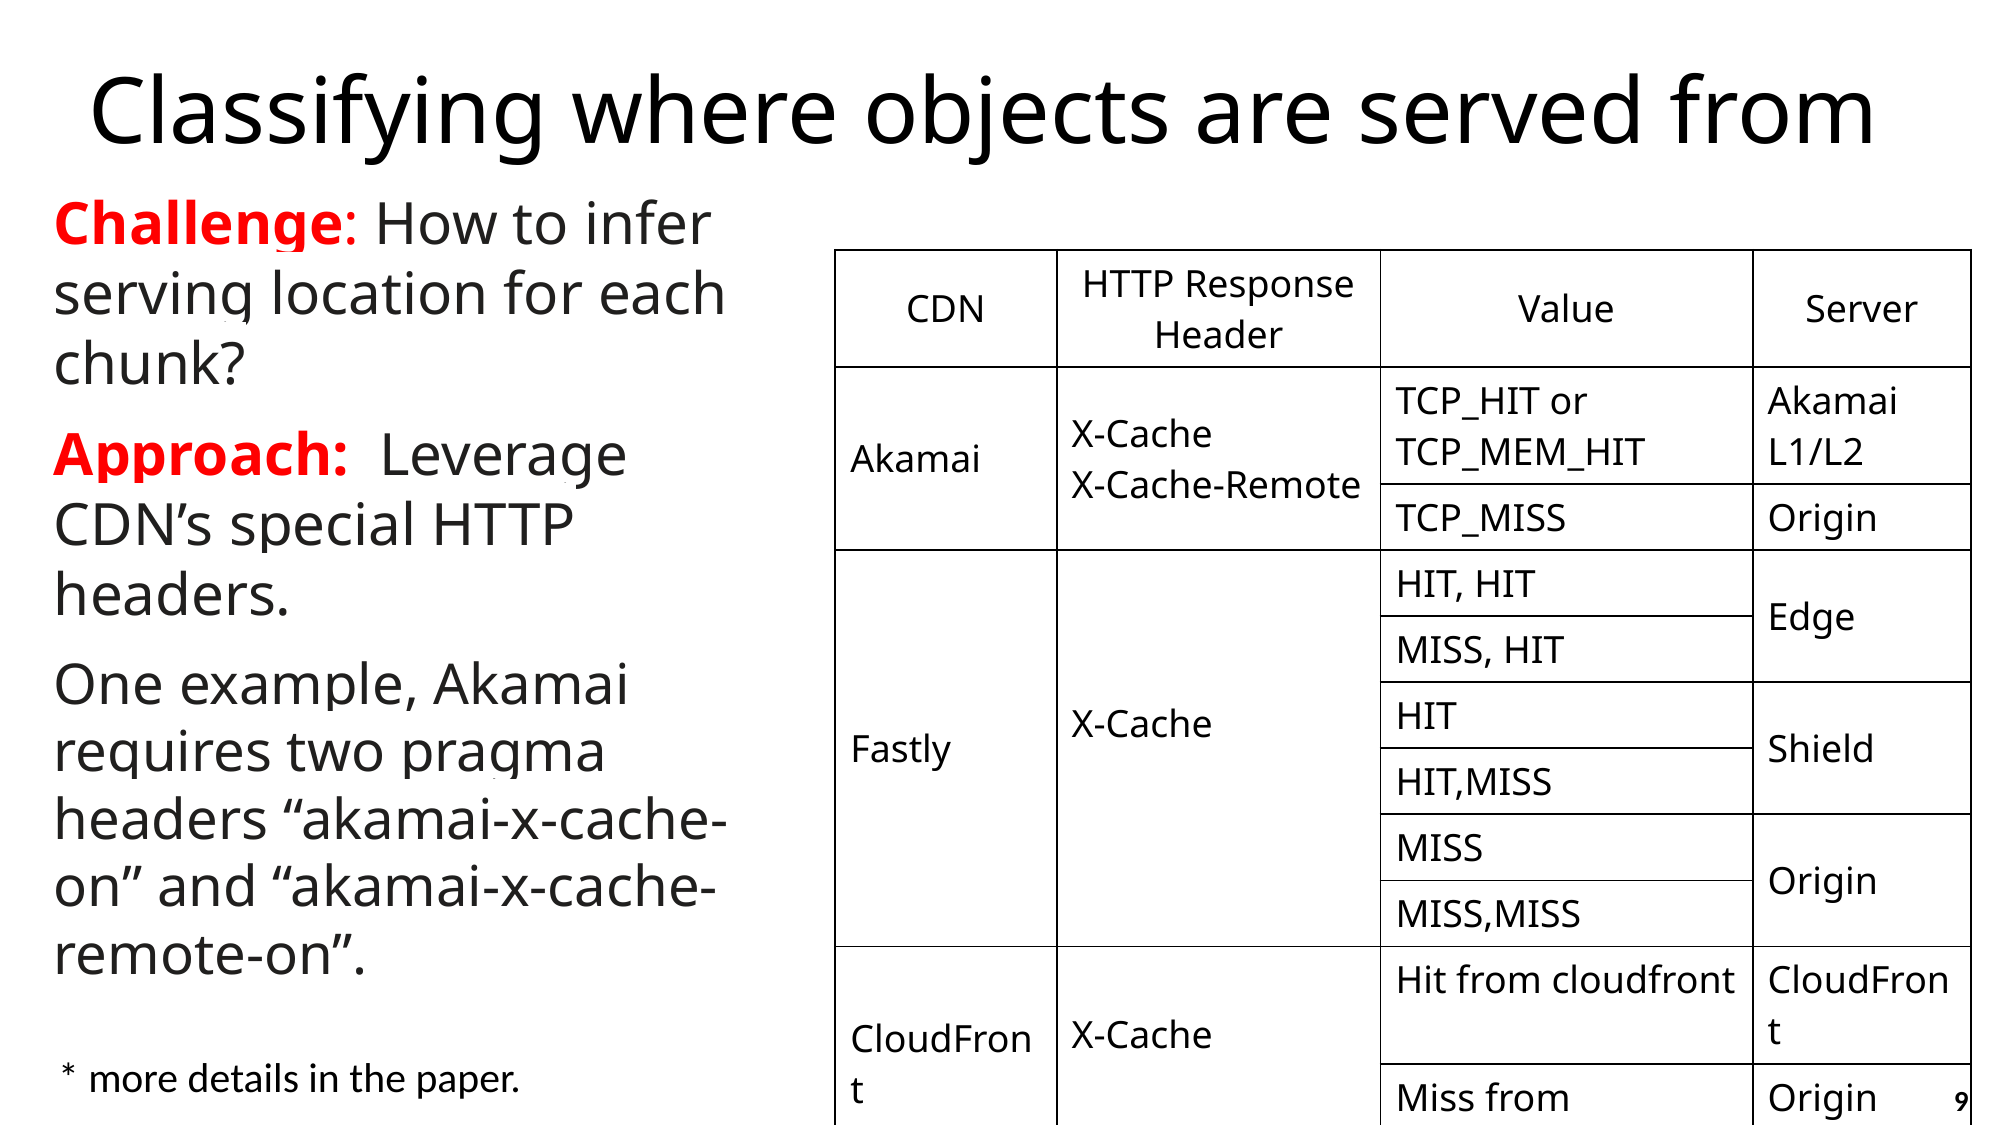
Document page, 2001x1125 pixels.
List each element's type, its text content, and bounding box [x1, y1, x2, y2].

table_cell Origin [1754, 485, 1970, 549]
table_cell TCP_HIT or TCP_MEM_HIT [1381, 368, 1752, 483]
table_header HTTP Response Header [1058, 251, 1380, 366]
table_header Server [1754, 251, 1970, 366]
table_cell Hit from cloudfront [1381, 947, 1752, 1063]
table_cell Shield [1754, 683, 1970, 813]
table_cell Akamai L1/L2 [1754, 368, 1970, 483]
table_cell Fastly [836, 551, 1056, 946]
table_cell TCP_MISS [1381, 485, 1752, 549]
table_cell MISS, HIT [1381, 617, 1752, 681]
table_cell Akamai [836, 368, 1056, 549]
table_cell Origin [1754, 1065, 1970, 1125]
table_cell X-Cache [1058, 947, 1380, 1125]
text_box Challenge: How to infer serving location for each chunk? Approach: Leverage CDN’s special HTTP headers. One example, Akamai requires two pragma headers “akamai-x-cache-on” and “akamai-x-cache-remote-on”. [39, 178, 815, 1037]
table_cell CloudFront [1754, 947, 1970, 1063]
table_cell X-Cache [1058, 551, 1380, 946]
table_cell HIT,MISS [1381, 749, 1752, 813]
table_cell MISS,MISS [1381, 881, 1752, 946]
table_cell CloudFront [836, 947, 1056, 1125]
table_cell Miss from cloudfront [1381, 1065, 1752, 1125]
table_cell X-Cache X-Cache-Remote [1058, 368, 1380, 549]
table_header Value [1381, 251, 1752, 366]
table_cell HIT, HIT [1381, 551, 1752, 615]
text_box 9 [1938, 1067, 2000, 1113]
text_box Classifying where objects are served from [68, 43, 1932, 170]
table_cell Origin [1754, 815, 1970, 946]
table_header CDN [836, 251, 1056, 366]
table_cell MISS [1381, 815, 1752, 880]
text_box * more details in the paper. [43, 1036, 676, 1082]
table_cell Edge [1754, 551, 1970, 681]
table_cell HIT [1381, 683, 1752, 747]
